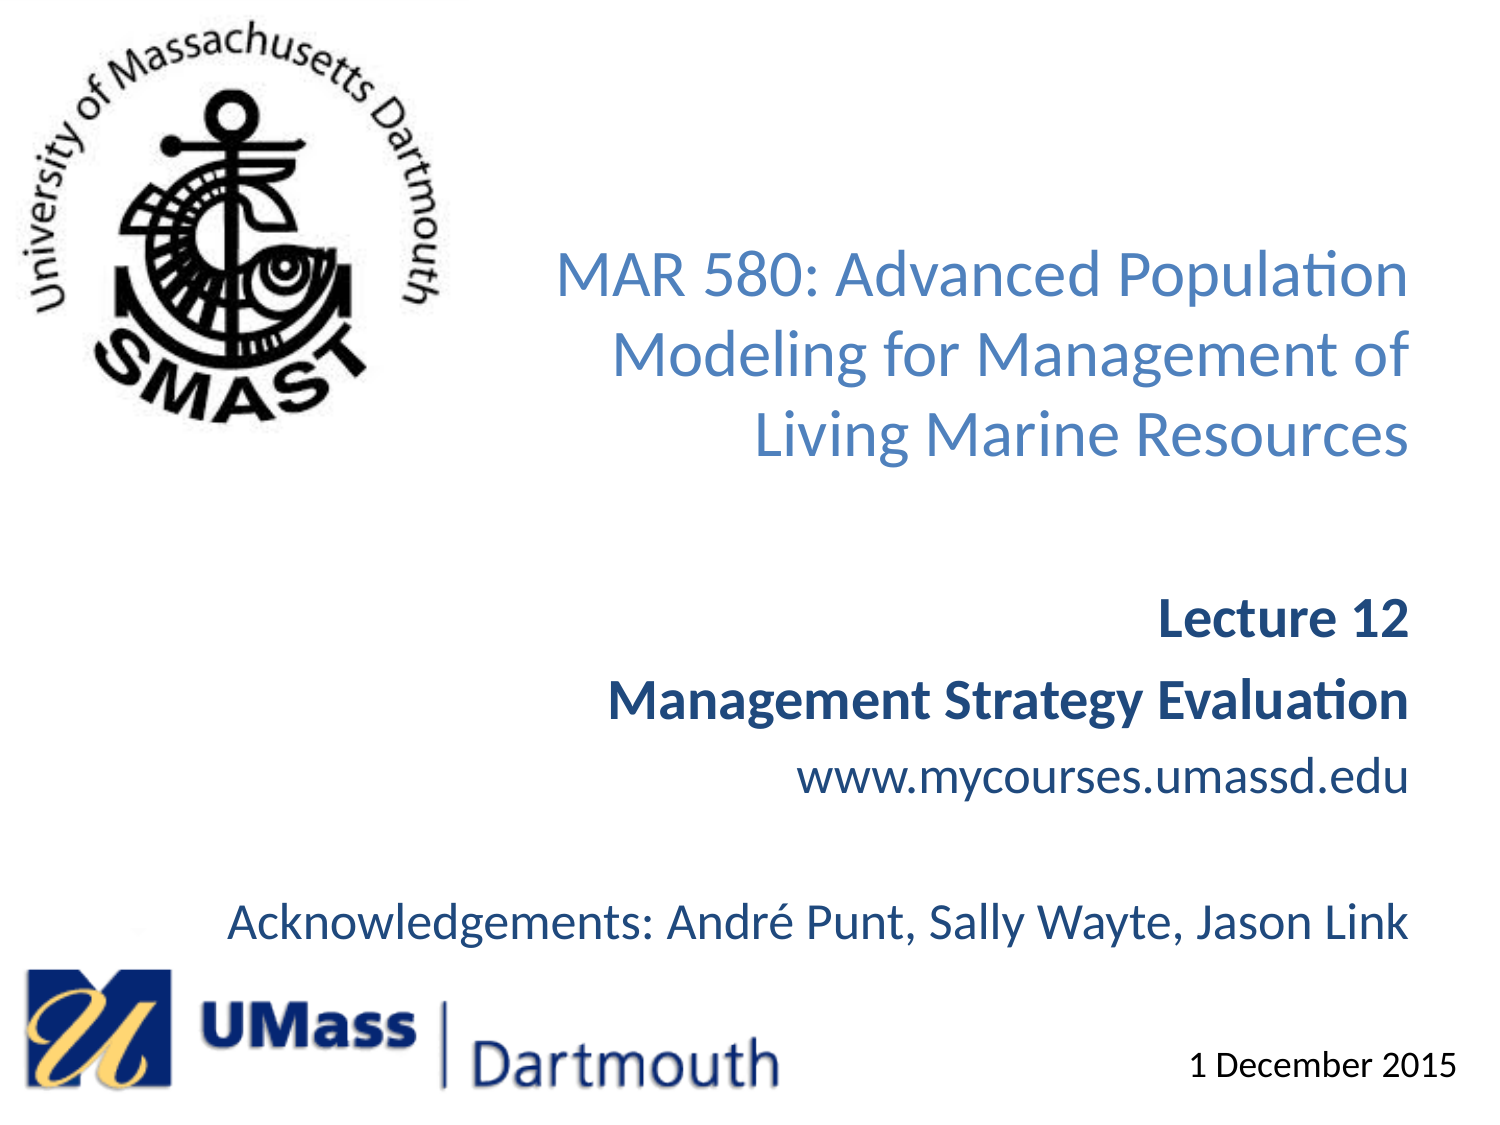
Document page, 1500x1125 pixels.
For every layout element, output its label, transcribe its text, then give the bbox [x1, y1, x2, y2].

picture [0, 928, 807, 1125]
title MAR 580: Advanced Population Modeling for Management of Living Marine Resources [525, 234, 1425, 465]
list Lecture 12 Management Strategy Evaluation www.mycourses.umassd.edu Acknowledgements: André Punt, Sally Wayte, Jason Link [68, 572, 1425, 986]
text_box 1 December 2015 [877, 1032, 1473, 1093]
picture [0, 0, 469, 469]
